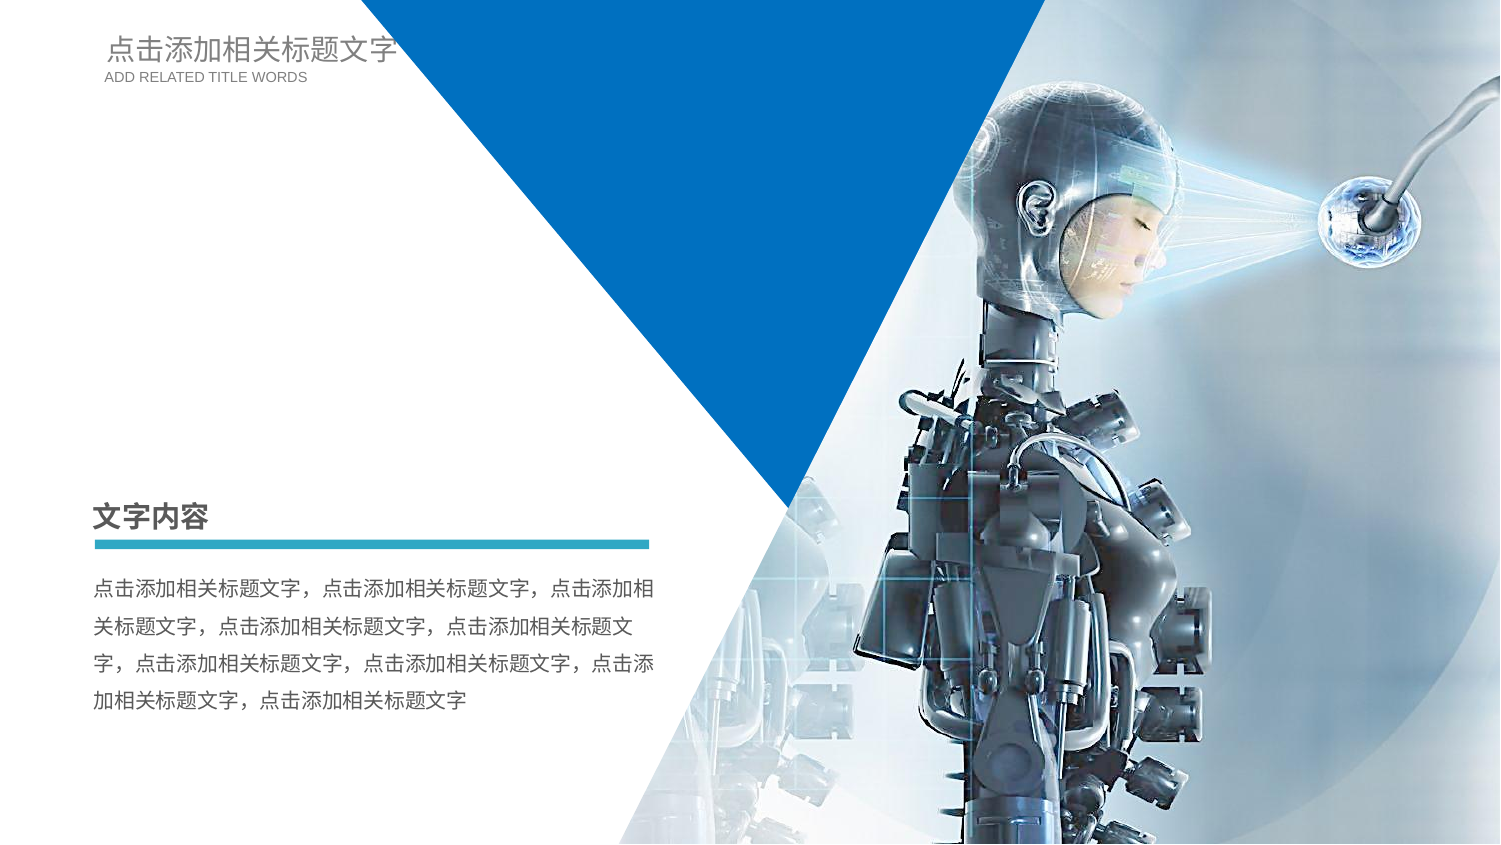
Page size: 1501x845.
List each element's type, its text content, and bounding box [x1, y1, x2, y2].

text_box [94, 539, 650, 550]
text_box [618, 0, 1501, 844]
text_box 点击添加相关标题文字，点击添加相关标题文字，点击添加相关标题文字，点击添加相关标题文字，点击添加相关标题文字，点击添加相关标题文字，点击添加相关标题文字，点击添加相关标题文字，点击添加相关标题文字 [83, 558, 666, 719]
text_box [361, 0, 1044, 508]
text_box 文字内容 [82, 492, 280, 539]
